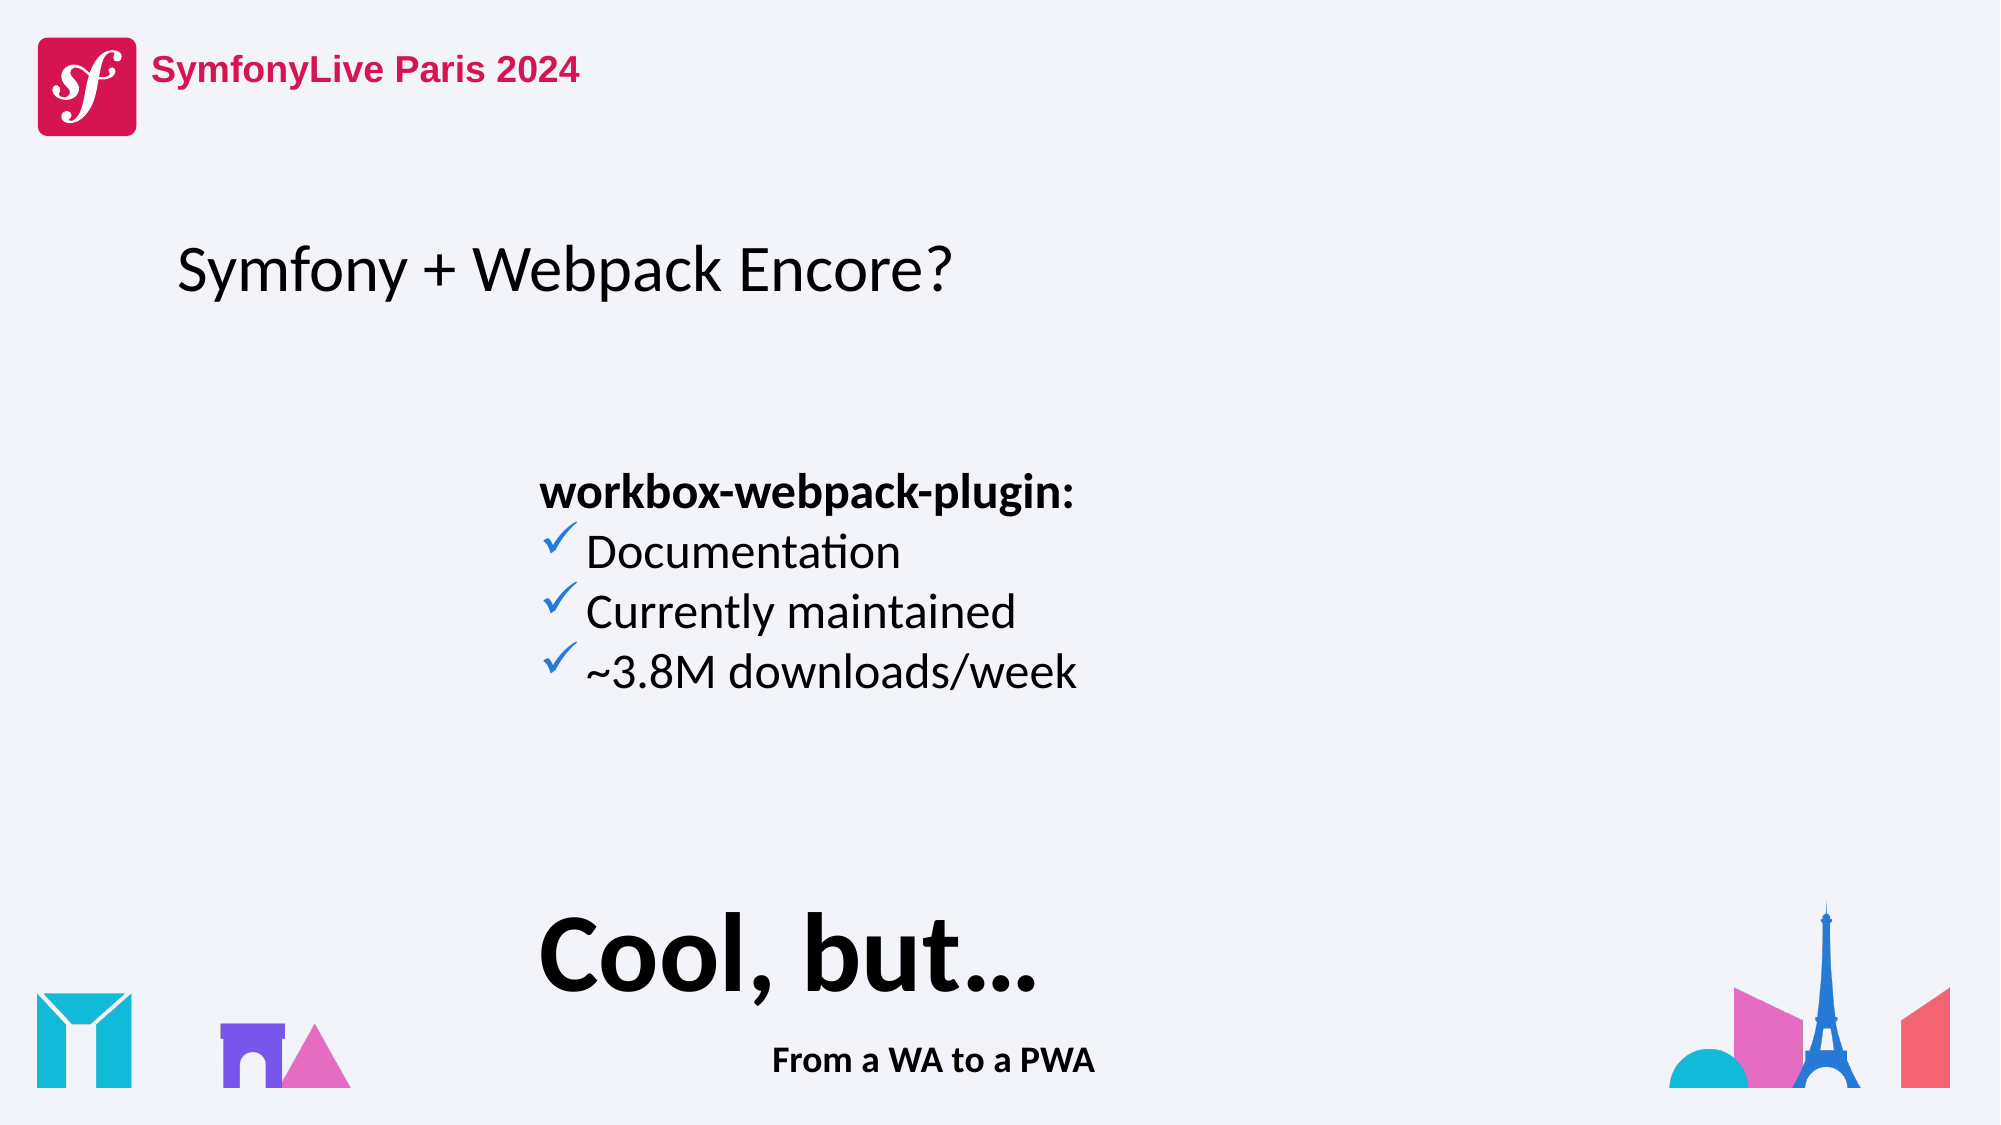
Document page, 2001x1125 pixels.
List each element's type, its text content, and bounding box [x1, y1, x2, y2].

text_box Symfony + Webpack Encore? [162, 217, 1887, 313]
picture [1558, 899, 1950, 1088]
text_box workbox-webpack-plugin: Documentation Currently maintained ~3.8M downloads/week Cool, but… [524, 451, 1525, 1022]
picture [37, 899, 429, 1088]
